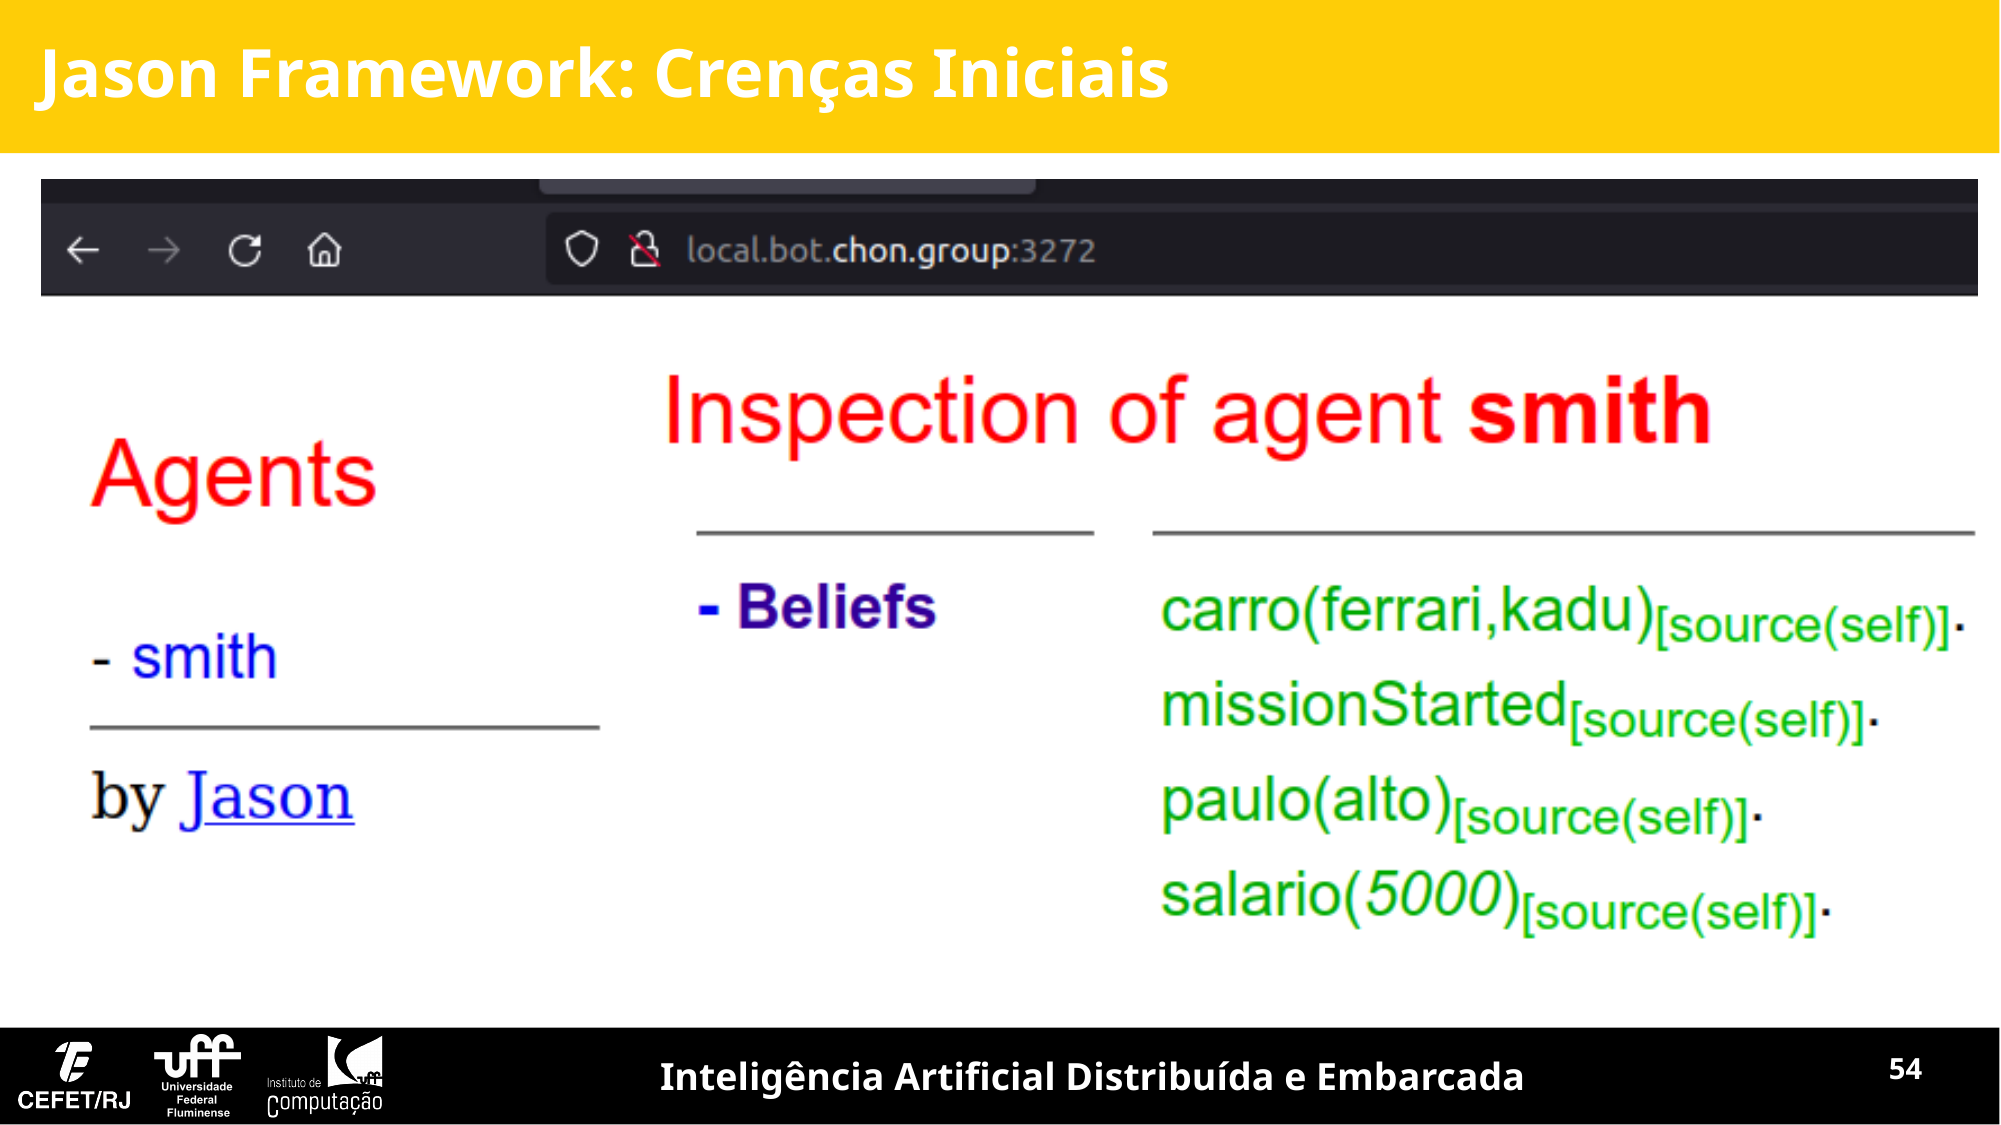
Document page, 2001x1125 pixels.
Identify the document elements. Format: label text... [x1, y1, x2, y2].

picture [18, 1021, 130, 1125]
picture [153, 1033, 242, 1122]
picture [41, 179, 1978, 984]
text_box Jason Framework: Crenças Iniciais [25, 23, 2000, 119]
picture [265, 1033, 384, 1118]
